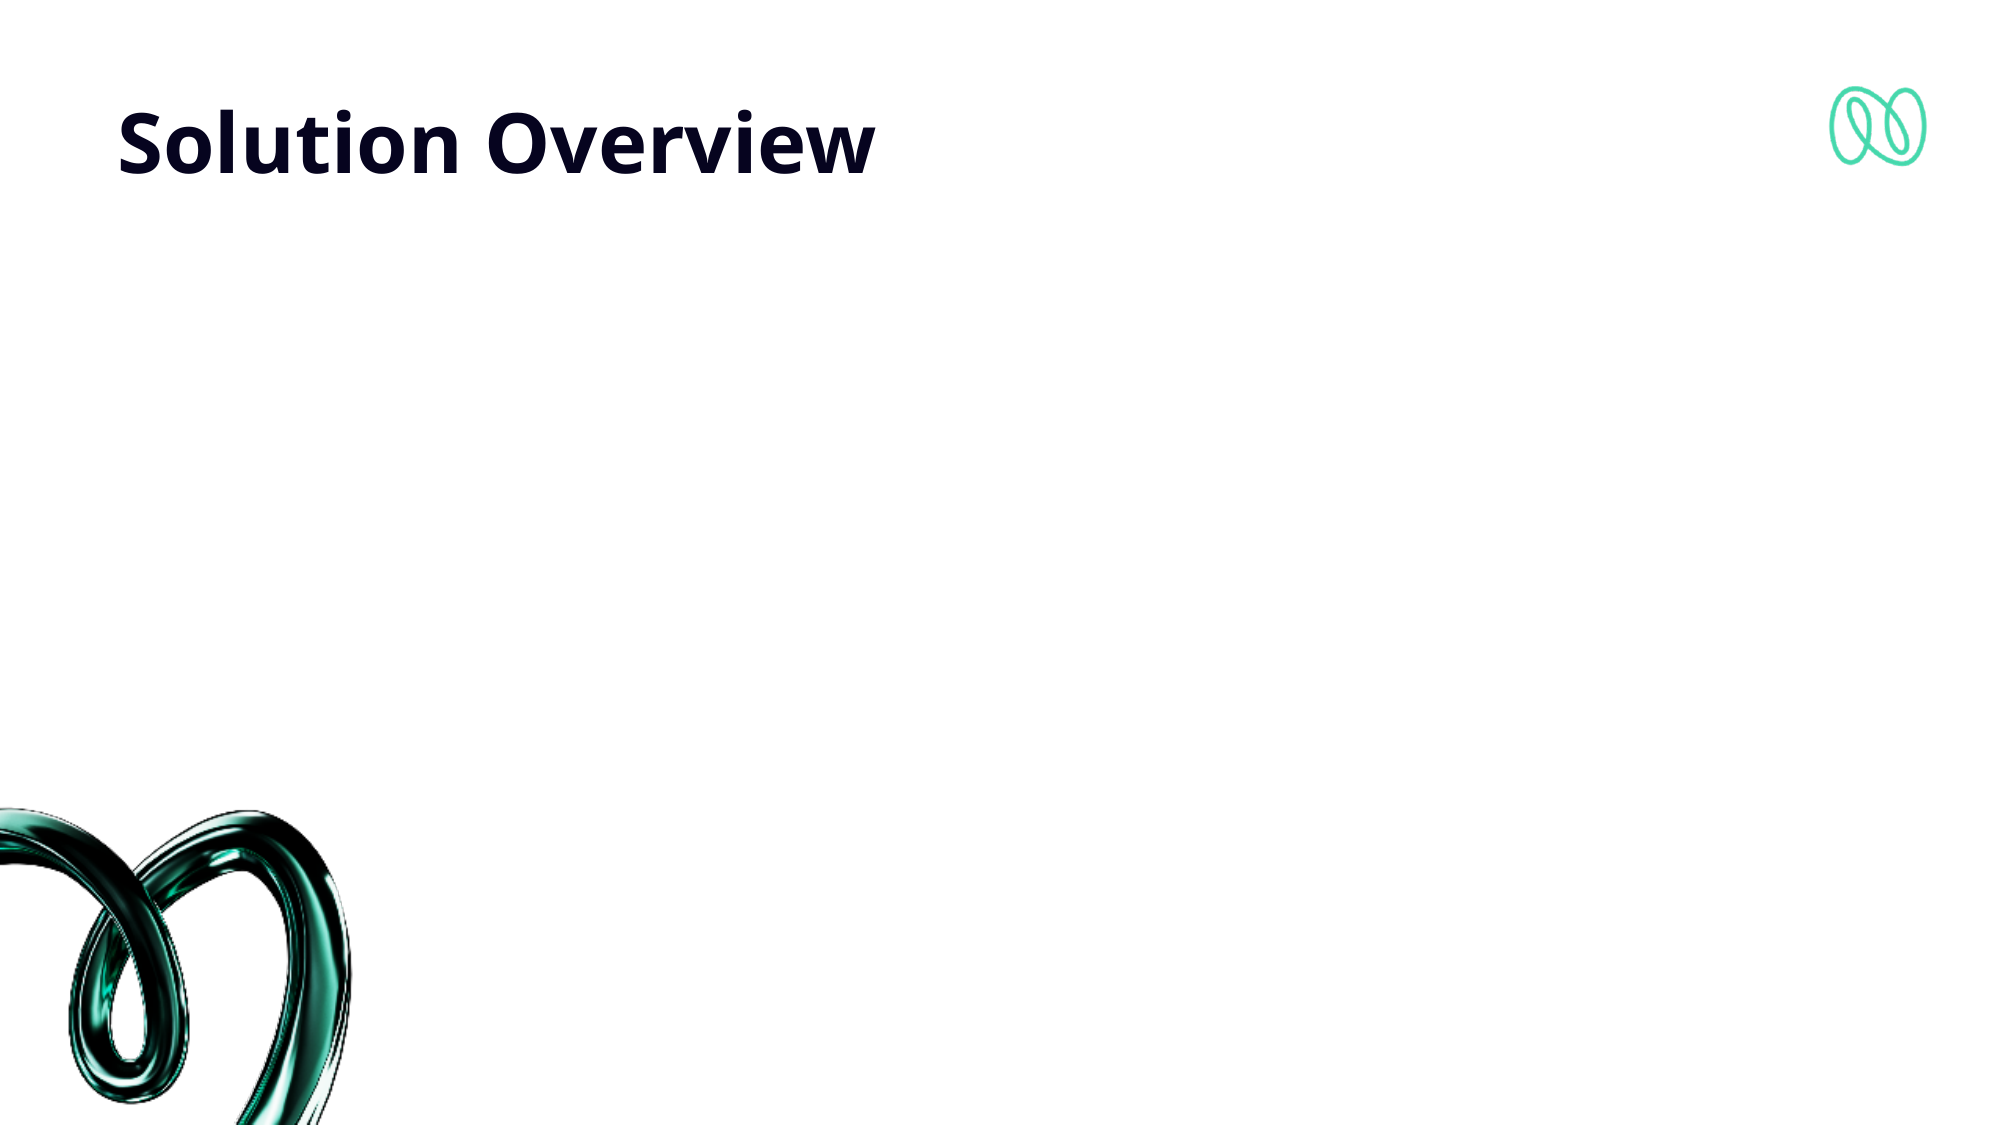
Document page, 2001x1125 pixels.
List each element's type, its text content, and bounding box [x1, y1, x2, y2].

picture [1802, 69, 1943, 175]
picture [0, 787, 381, 1125]
title Solution Overview [102, 78, 1681, 200]
